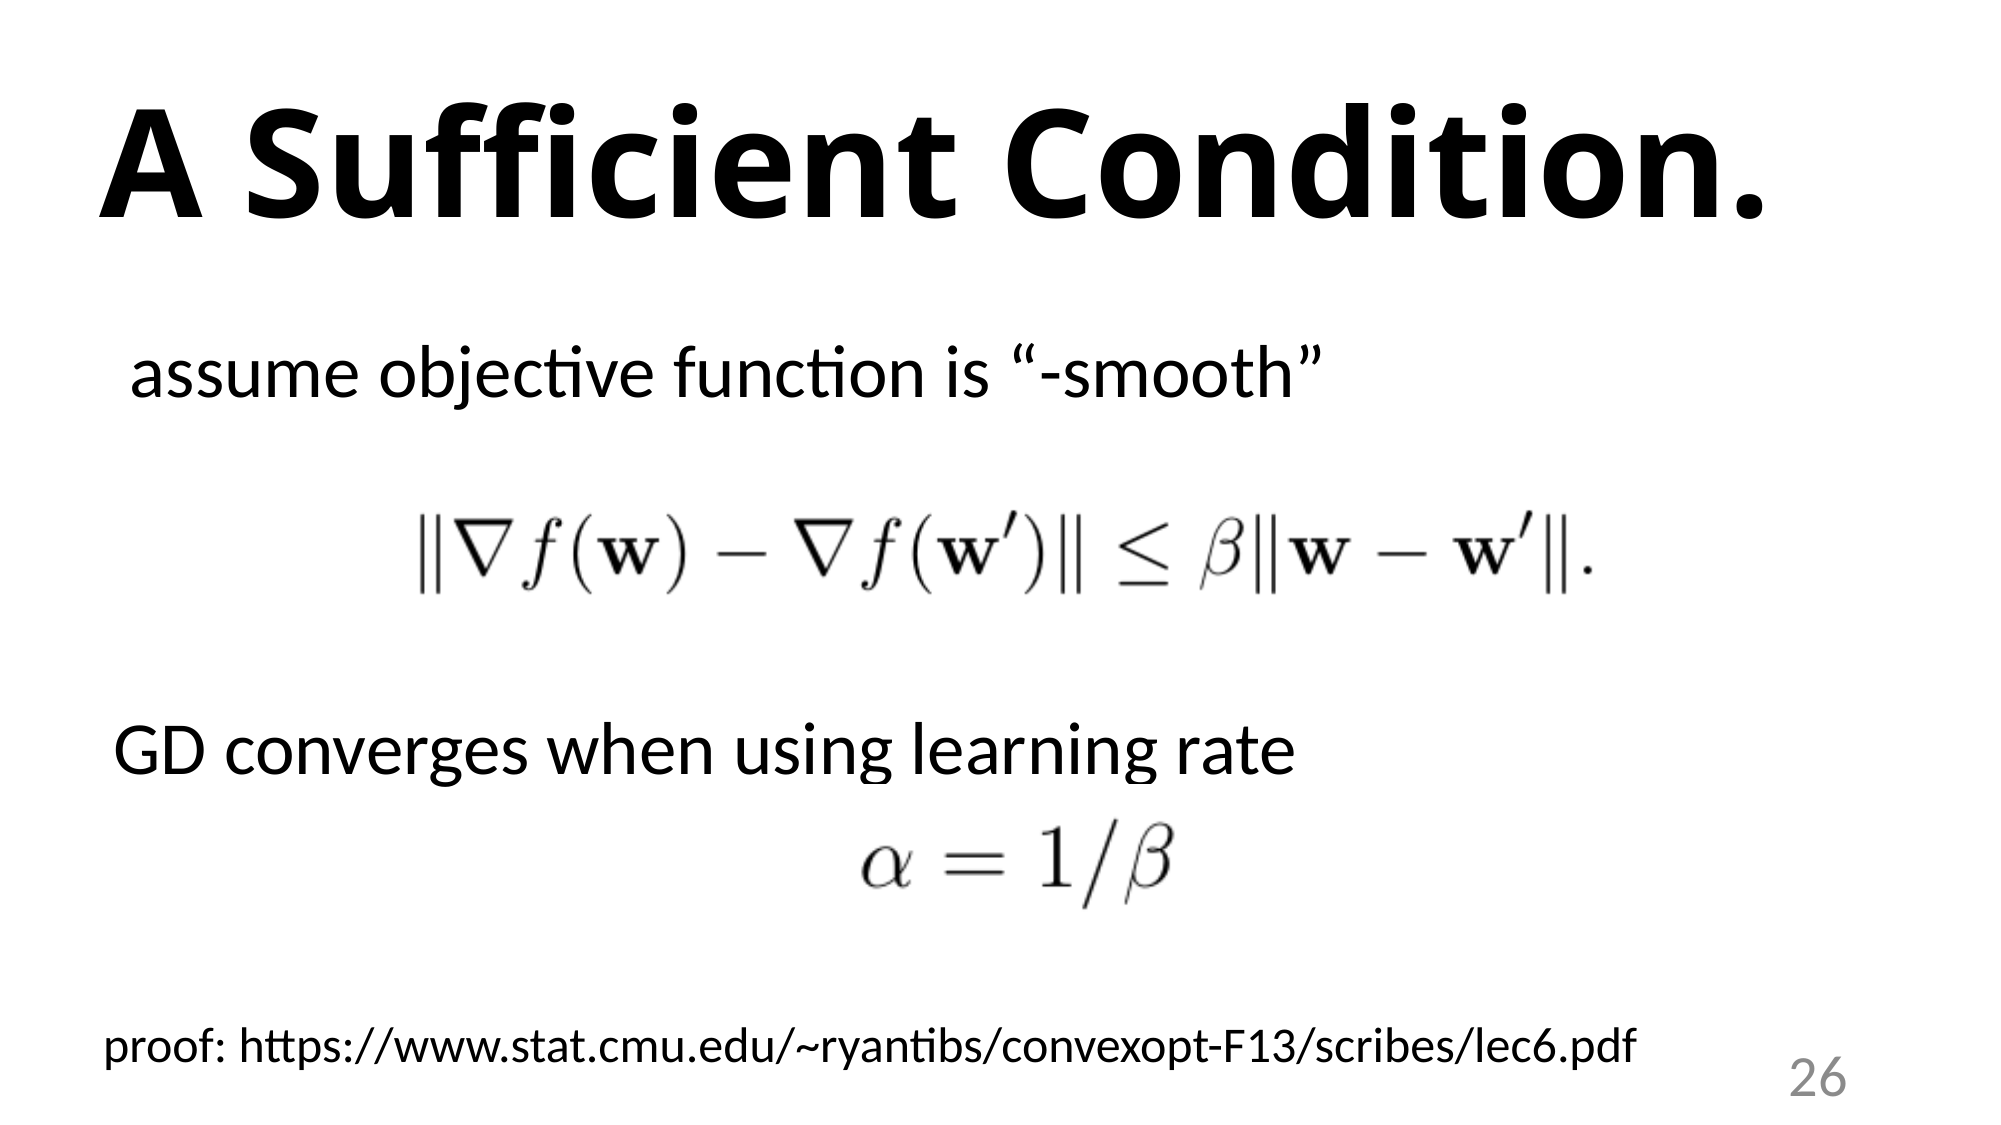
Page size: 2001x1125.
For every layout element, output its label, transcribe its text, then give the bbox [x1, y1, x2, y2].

picture [381, 485, 1638, 660]
title A Sufficient Condition. [85, 59, 2000, 278]
text_box proof: https://www.stat.cmu.edu/~ryantibs/convexopt-F13/scribes/lec6.pdf [88, 1004, 1653, 1080]
text_box GD converges when using learning rate [99, 692, 1330, 797]
picture [822, 784, 1197, 932]
slide_number 26 [1412, 1042, 1863, 1103]
